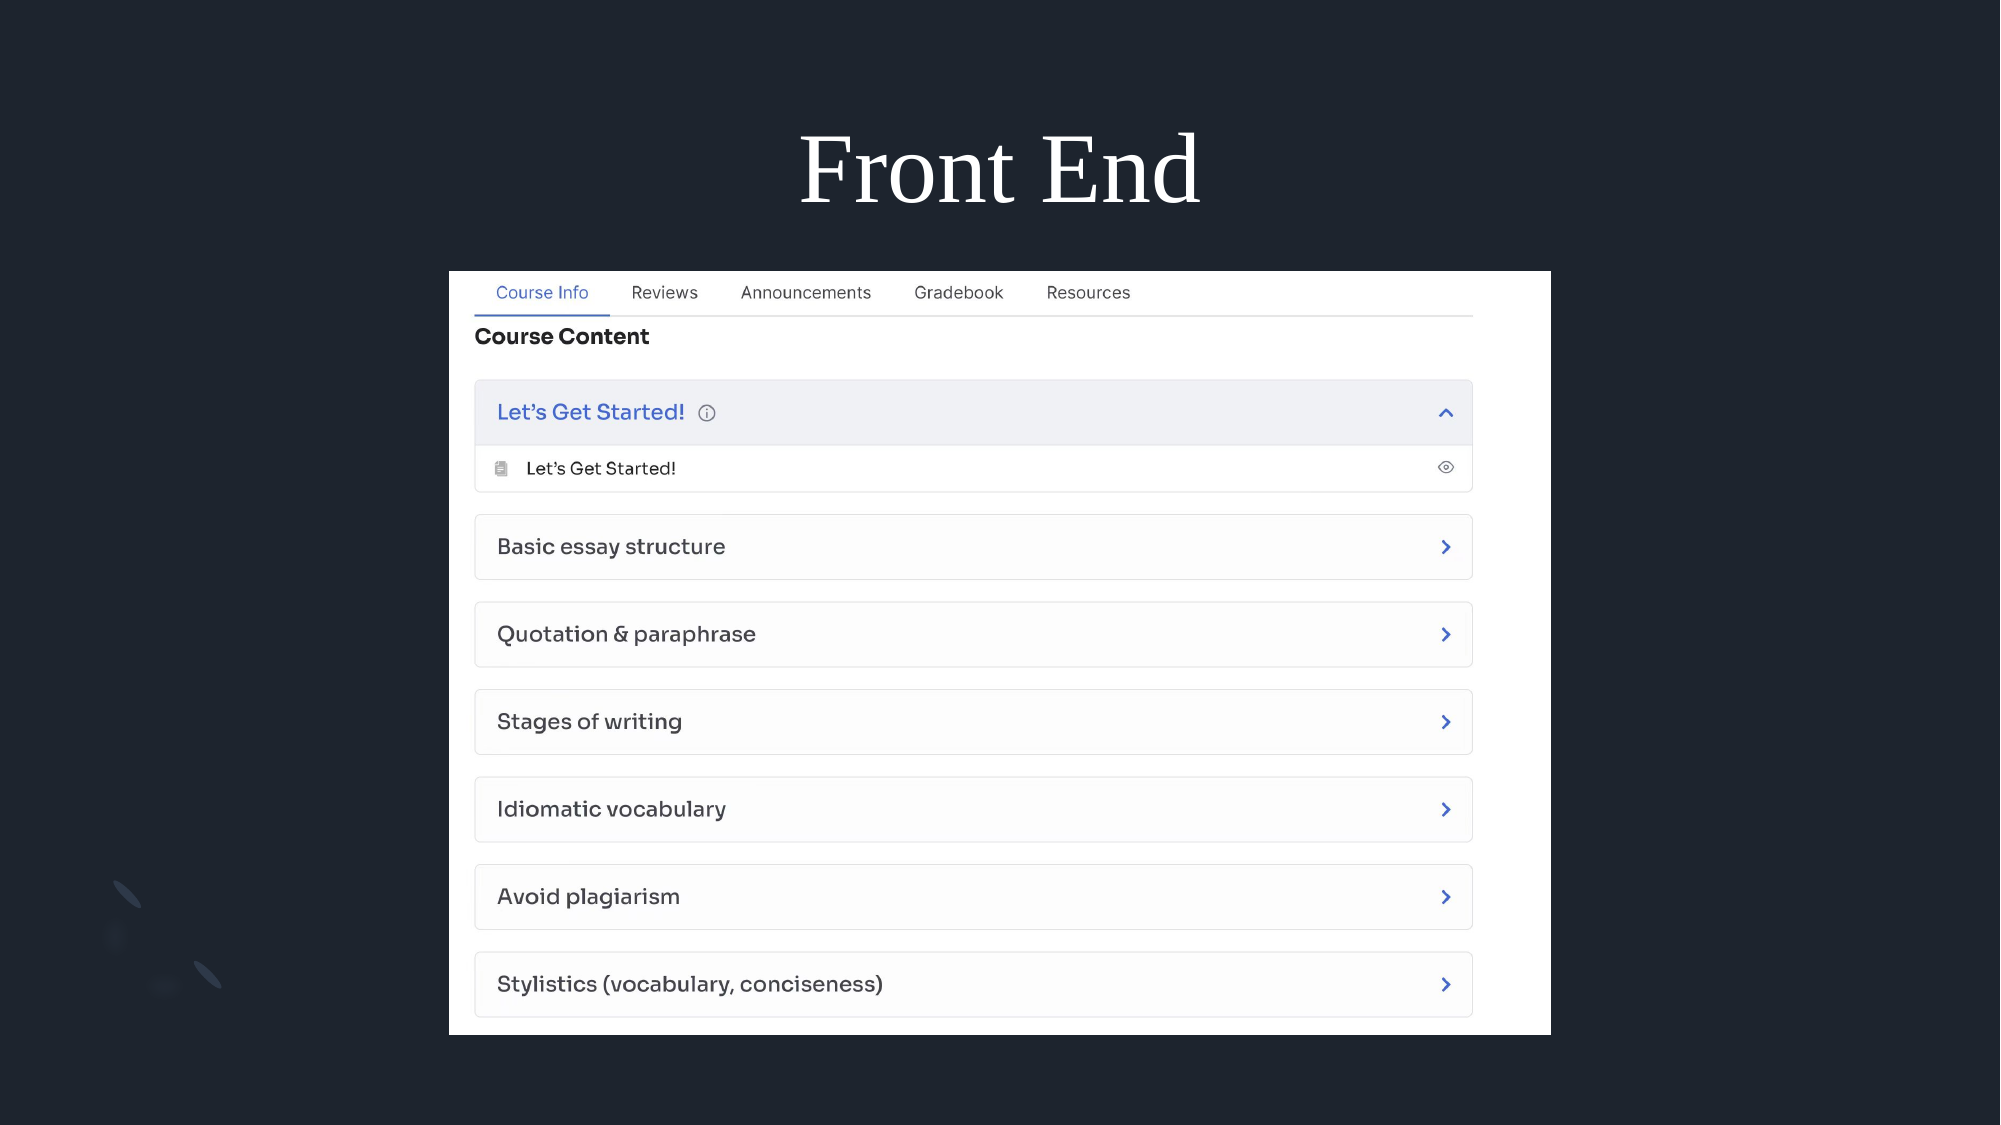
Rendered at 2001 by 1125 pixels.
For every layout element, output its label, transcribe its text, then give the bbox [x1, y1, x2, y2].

title Front End [90, 90, 1910, 309]
picture [449, 271, 1551, 1035]
